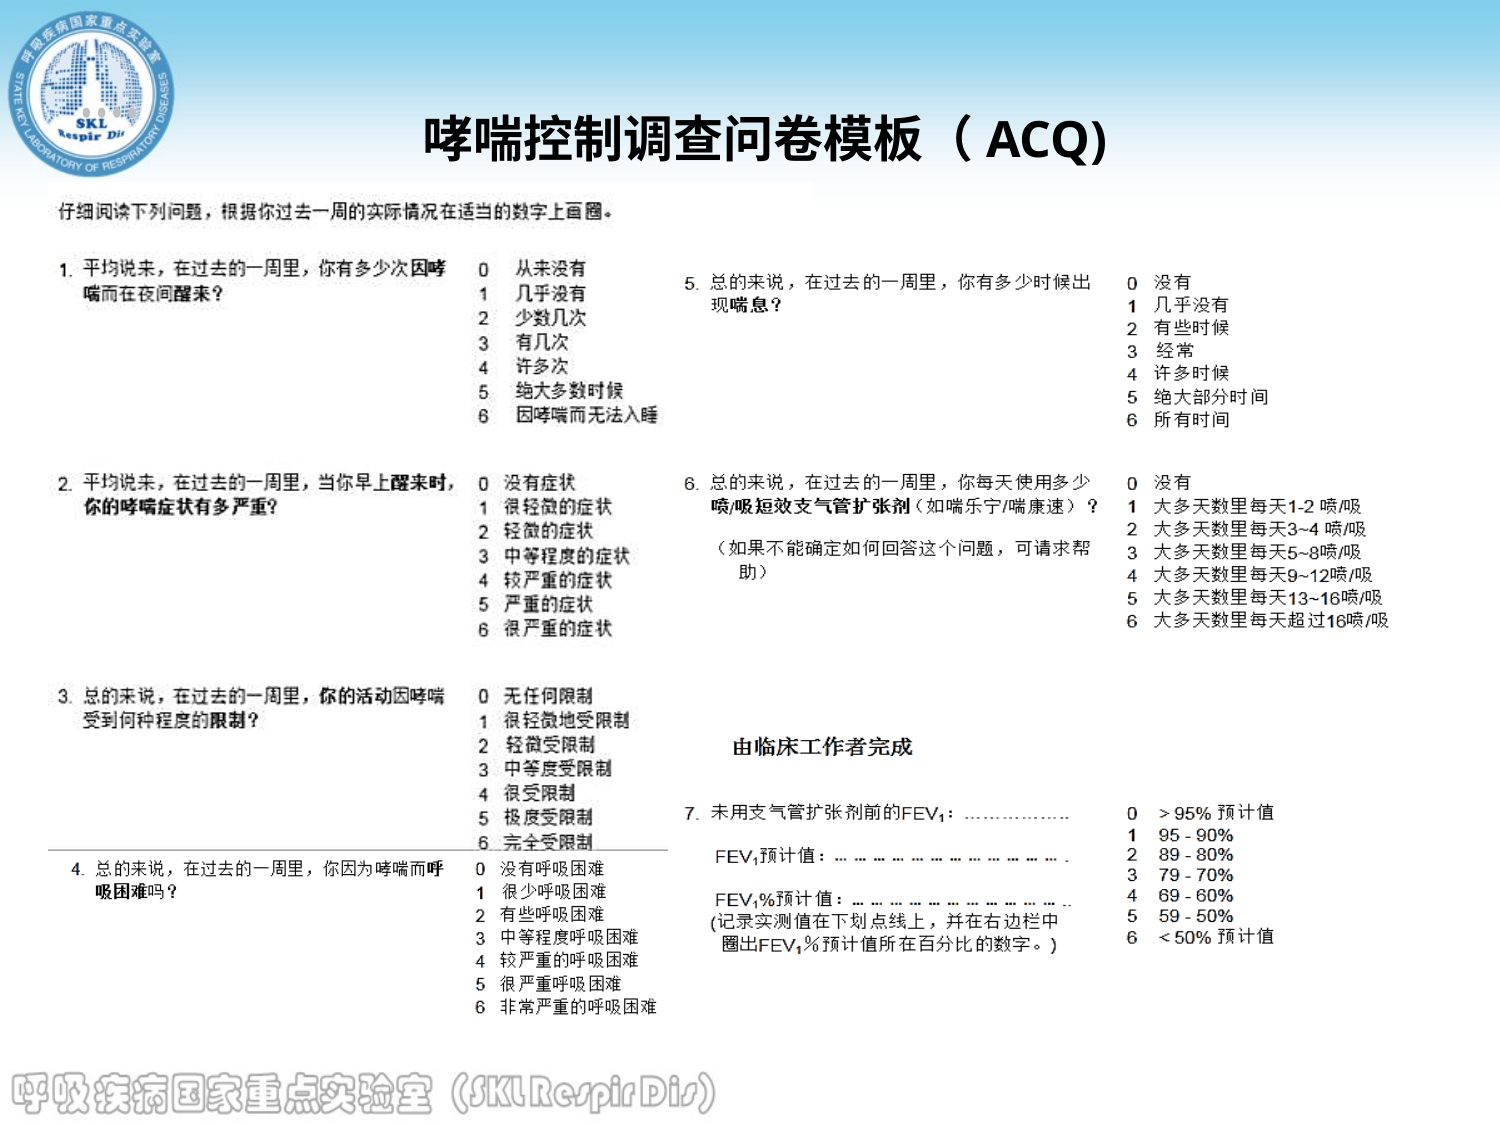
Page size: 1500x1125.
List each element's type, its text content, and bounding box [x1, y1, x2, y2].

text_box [48, 181, 1500, 1043]
picture [0, 0, 1500, 1125]
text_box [82, 107, 137, 118]
text_box 哮喘控制调查问卷模板（ACQ) [409, 100, 1122, 176]
